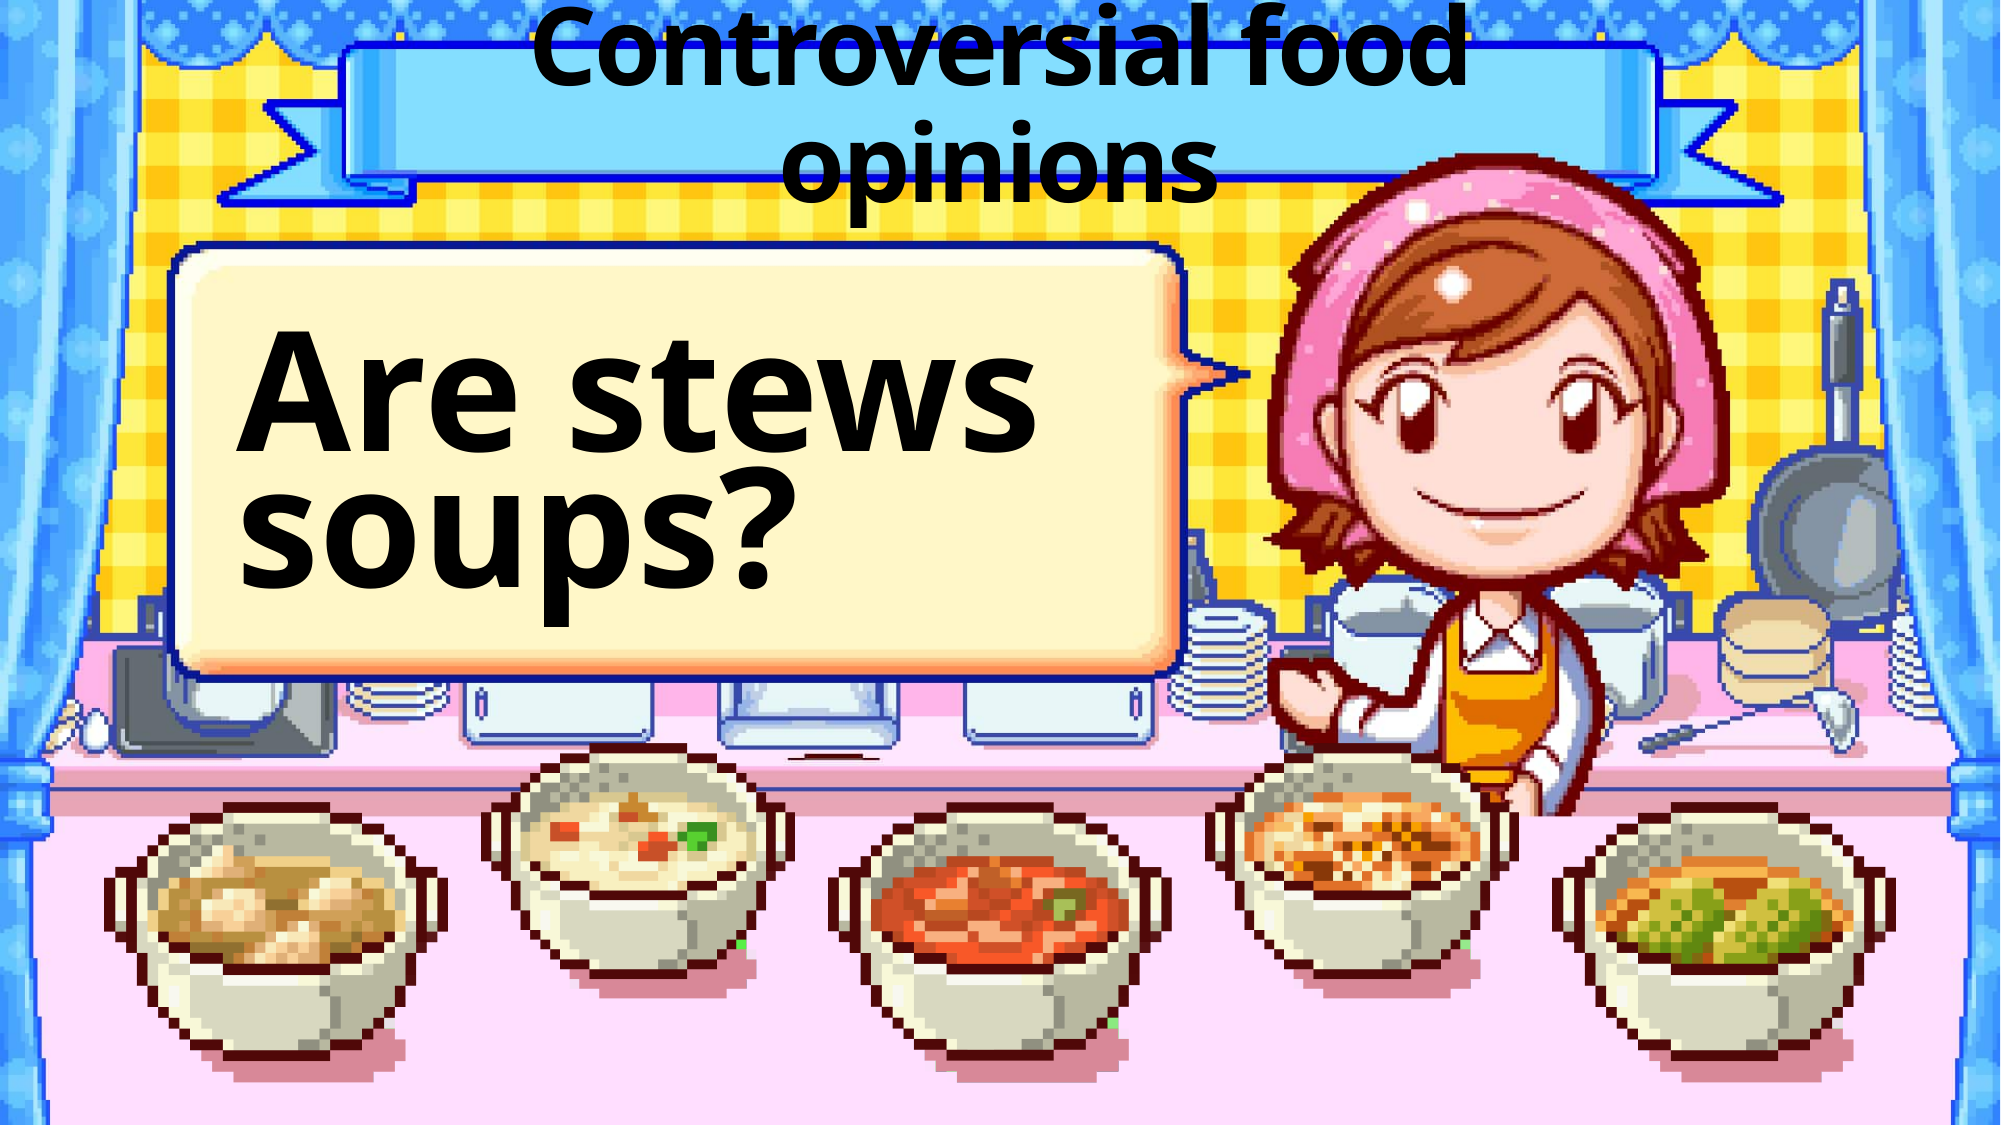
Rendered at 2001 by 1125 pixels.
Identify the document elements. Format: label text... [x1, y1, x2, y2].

picture [0, 0, 2001, 1125]
text_box soups? [221, 423, 1148, 667]
list Are stews [221, 287, 1148, 423]
title Controversial food opinions [410, 43, 1590, 175]
